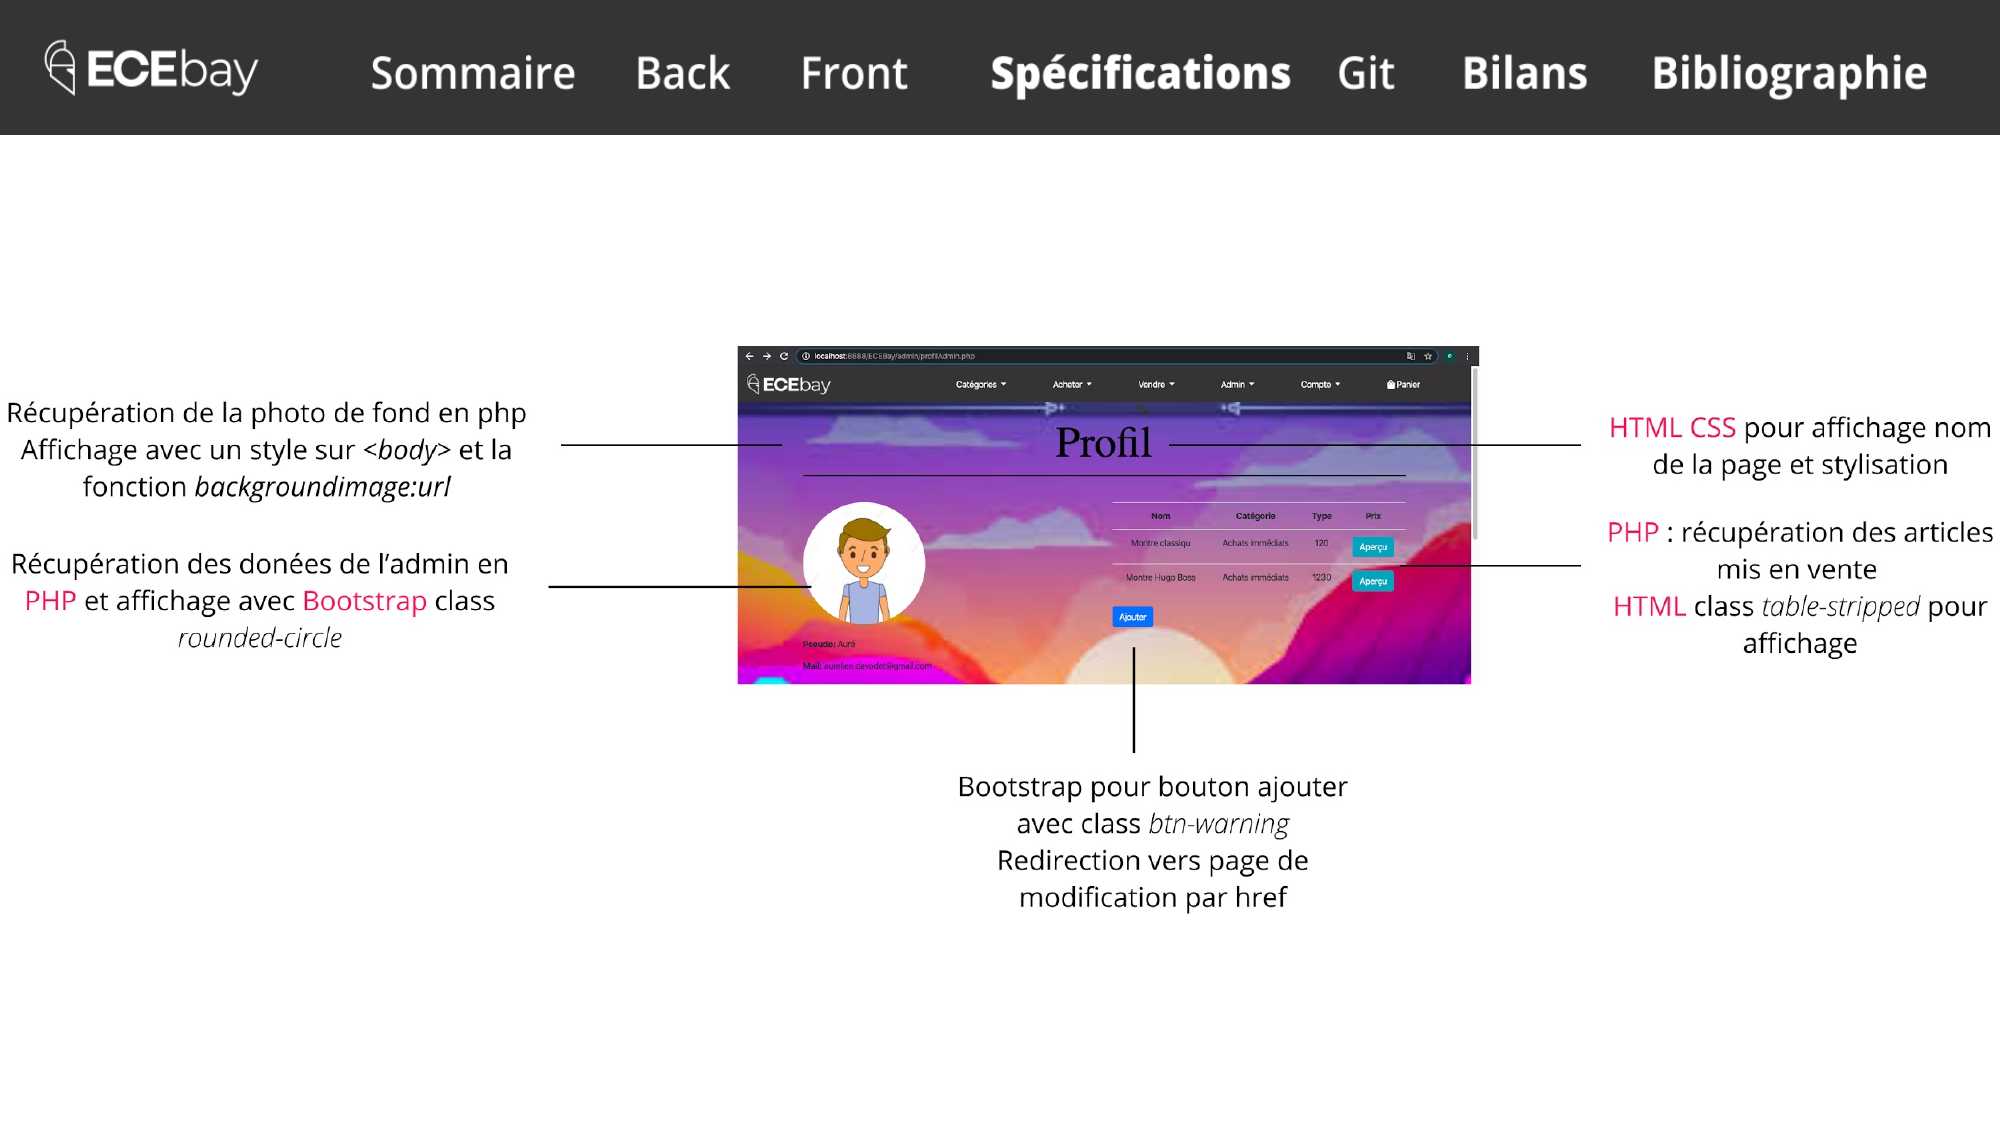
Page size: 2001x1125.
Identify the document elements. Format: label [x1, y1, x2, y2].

list [0, 0, 2000, 136]
picture [0, 345, 2000, 931]
